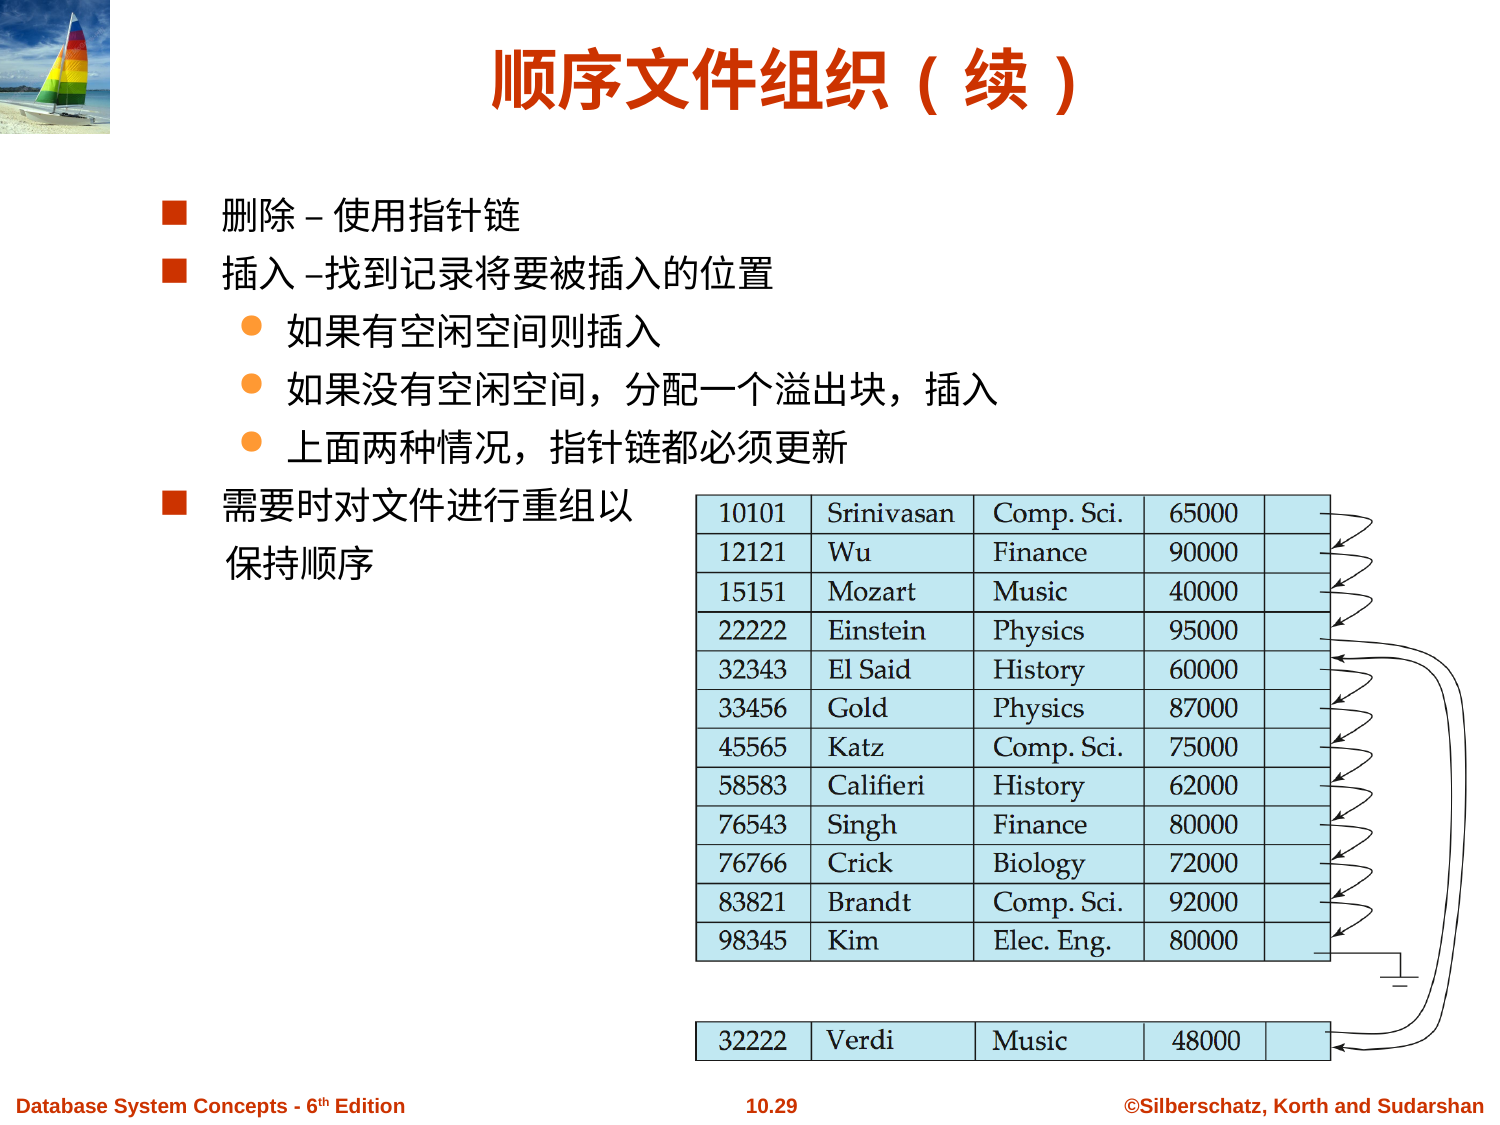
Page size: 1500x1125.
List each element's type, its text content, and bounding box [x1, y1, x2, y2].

title 顺序文件组织(续) [126, 25, 1451, 126]
picture [695, 492, 1469, 1061]
list 删除 – 使用指针链 插入 –找到记录将要被插入的位置 如果有空闲空间则插入 如果没有空闲空间，分配一个溢出块，插入 上面两种情况，指针链都必须更新 需要时对文件进行重组以 保持顺序 [150, 184, 1500, 837]
picture [0, 0, 110, 134]
